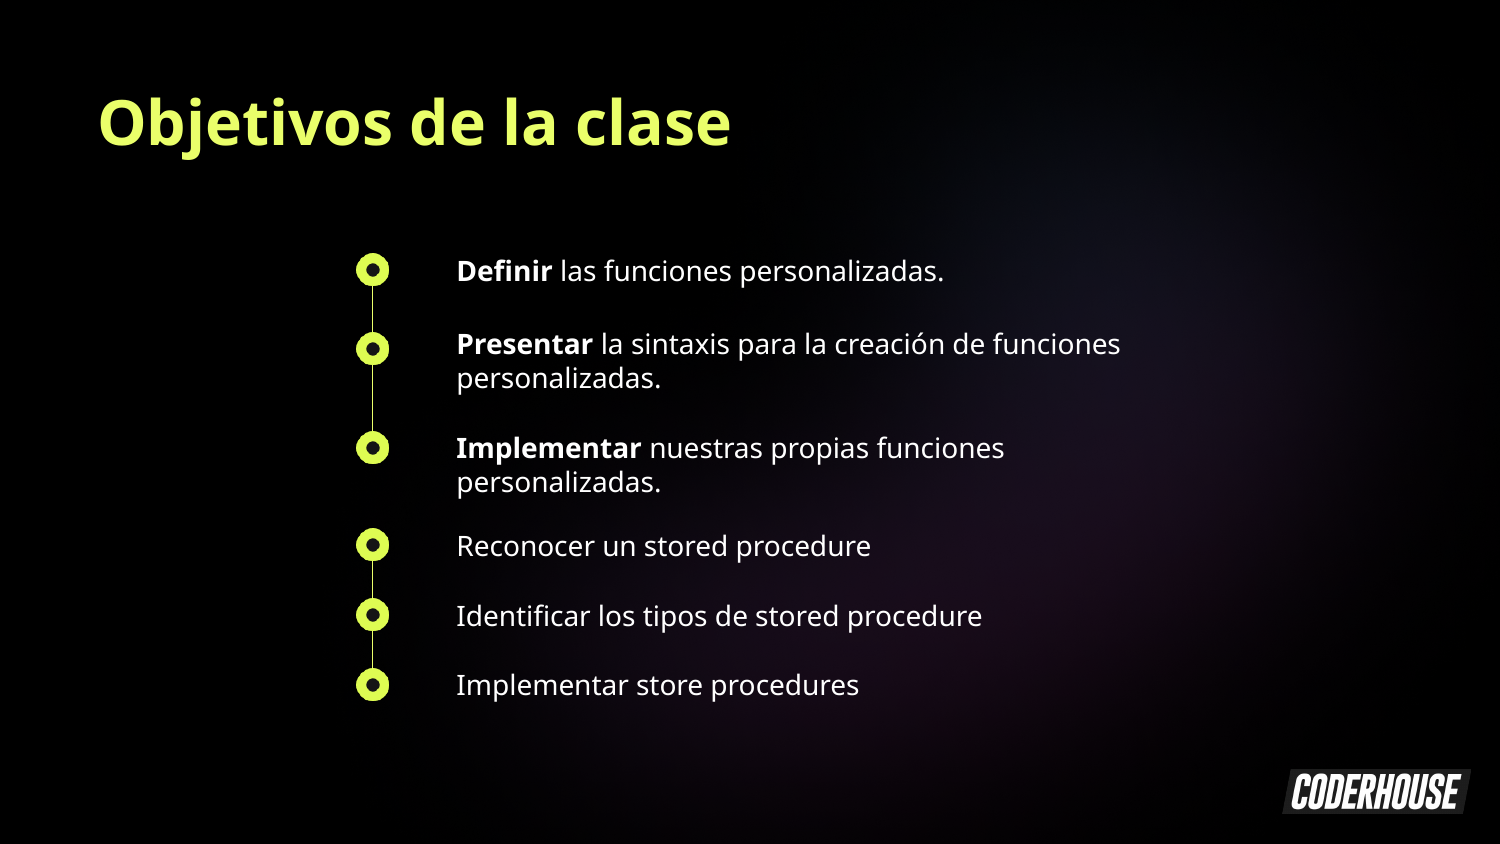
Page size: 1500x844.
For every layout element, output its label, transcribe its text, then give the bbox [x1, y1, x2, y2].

text_box Implementar nuestras propias funciones personalizadas. [441, 415, 1144, 513]
text_box Implementar store procedures [441, 652, 1144, 717]
text_box Objetivos de la clase [82, 76, 1418, 175]
text_box Reconocer un stored procedure [441, 513, 1144, 577]
text_box Presentar la sintaxis para la creación de funciones personalizadas. [441, 311, 1144, 410]
picture [0, 0, 1500, 844]
text_box Definir las funciones personalizadas. [441, 238, 1144, 302]
text_box Identificar los tipos de stored procedure [441, 582, 1144, 647]
